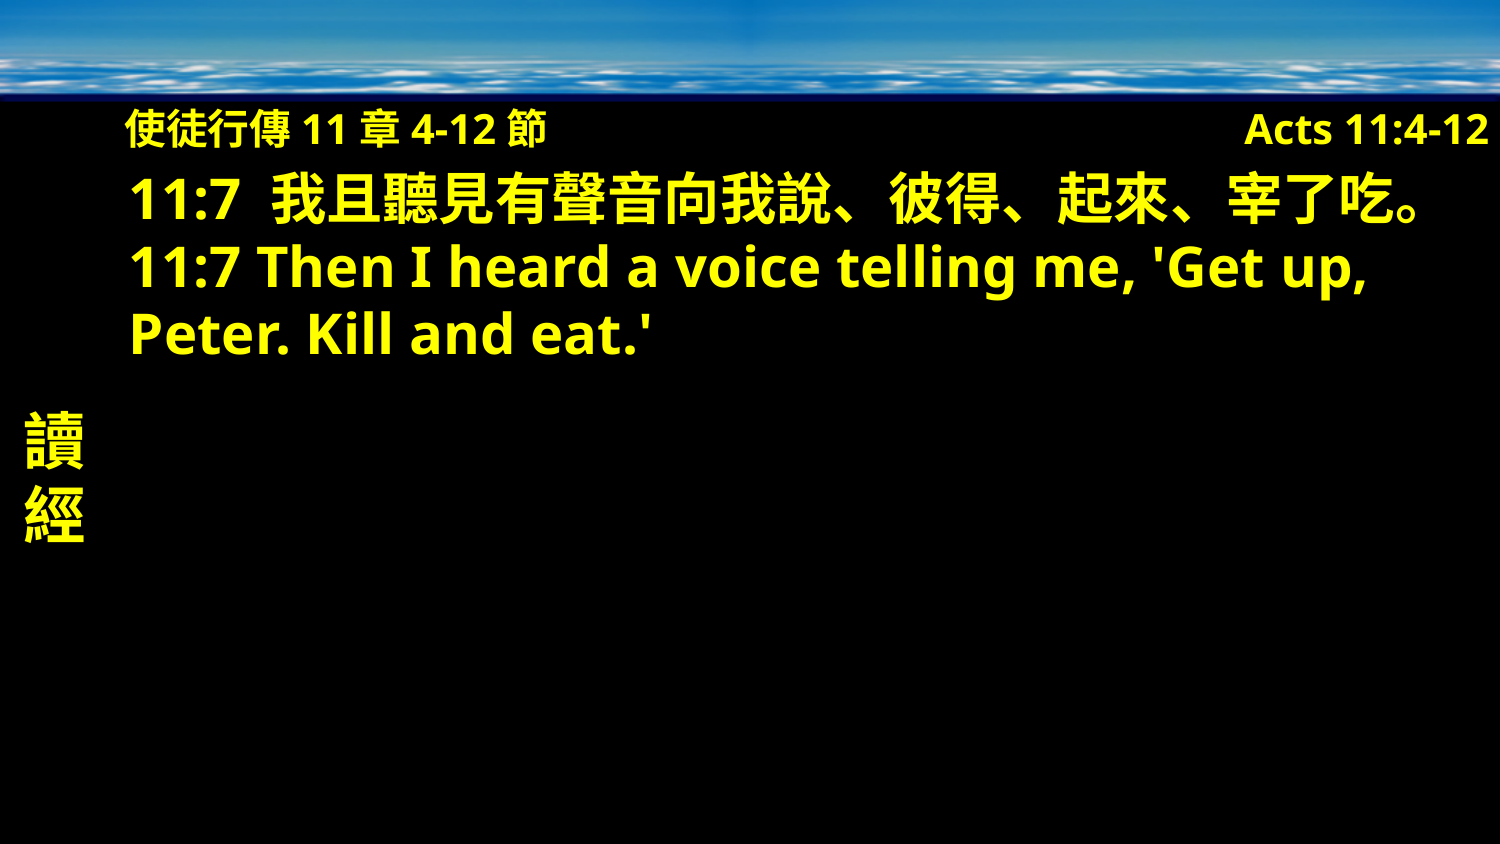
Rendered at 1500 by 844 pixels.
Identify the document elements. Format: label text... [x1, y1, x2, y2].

text_box 使徒行傳11章4-12節 [109, 95, 806, 161]
text_box 讀經 [0, 394, 110, 559]
picture [0, 0, 1500, 844]
text_box Acts 11:4-12 [806, 95, 1500, 156]
text_box 11:7 我且聽見有聲音向我說、彼得、起來、宰了吃。 11:7 Then I heard a voice telling me, 'Get up, Peter. Kill and eat.' [114, 156, 1500, 374]
